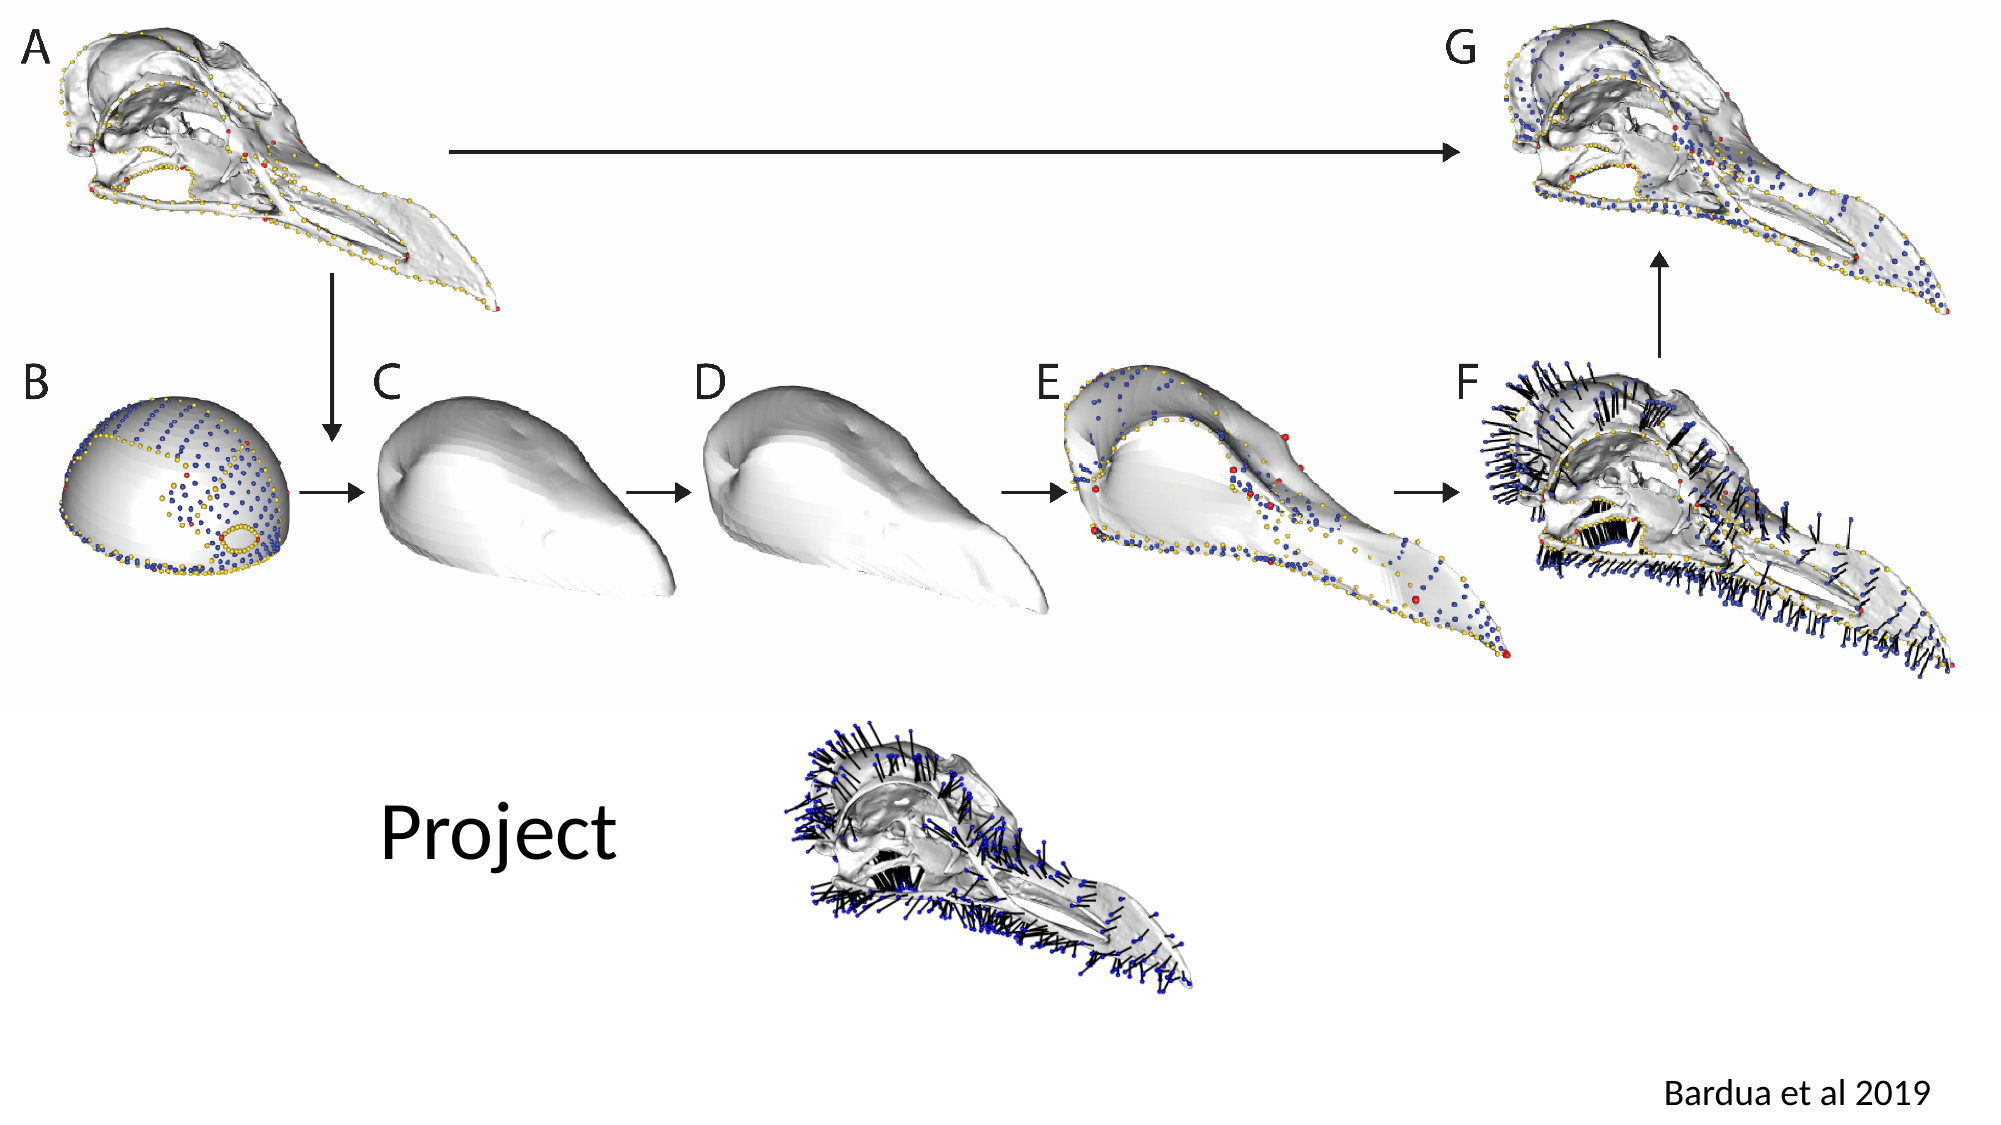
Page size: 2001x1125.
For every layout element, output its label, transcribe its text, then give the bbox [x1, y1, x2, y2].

text_box Bardua et al 2019 [1648, 1060, 2000, 1121]
picture [0, 0, 2000, 1109]
text_box Project [364, 768, 634, 884]
